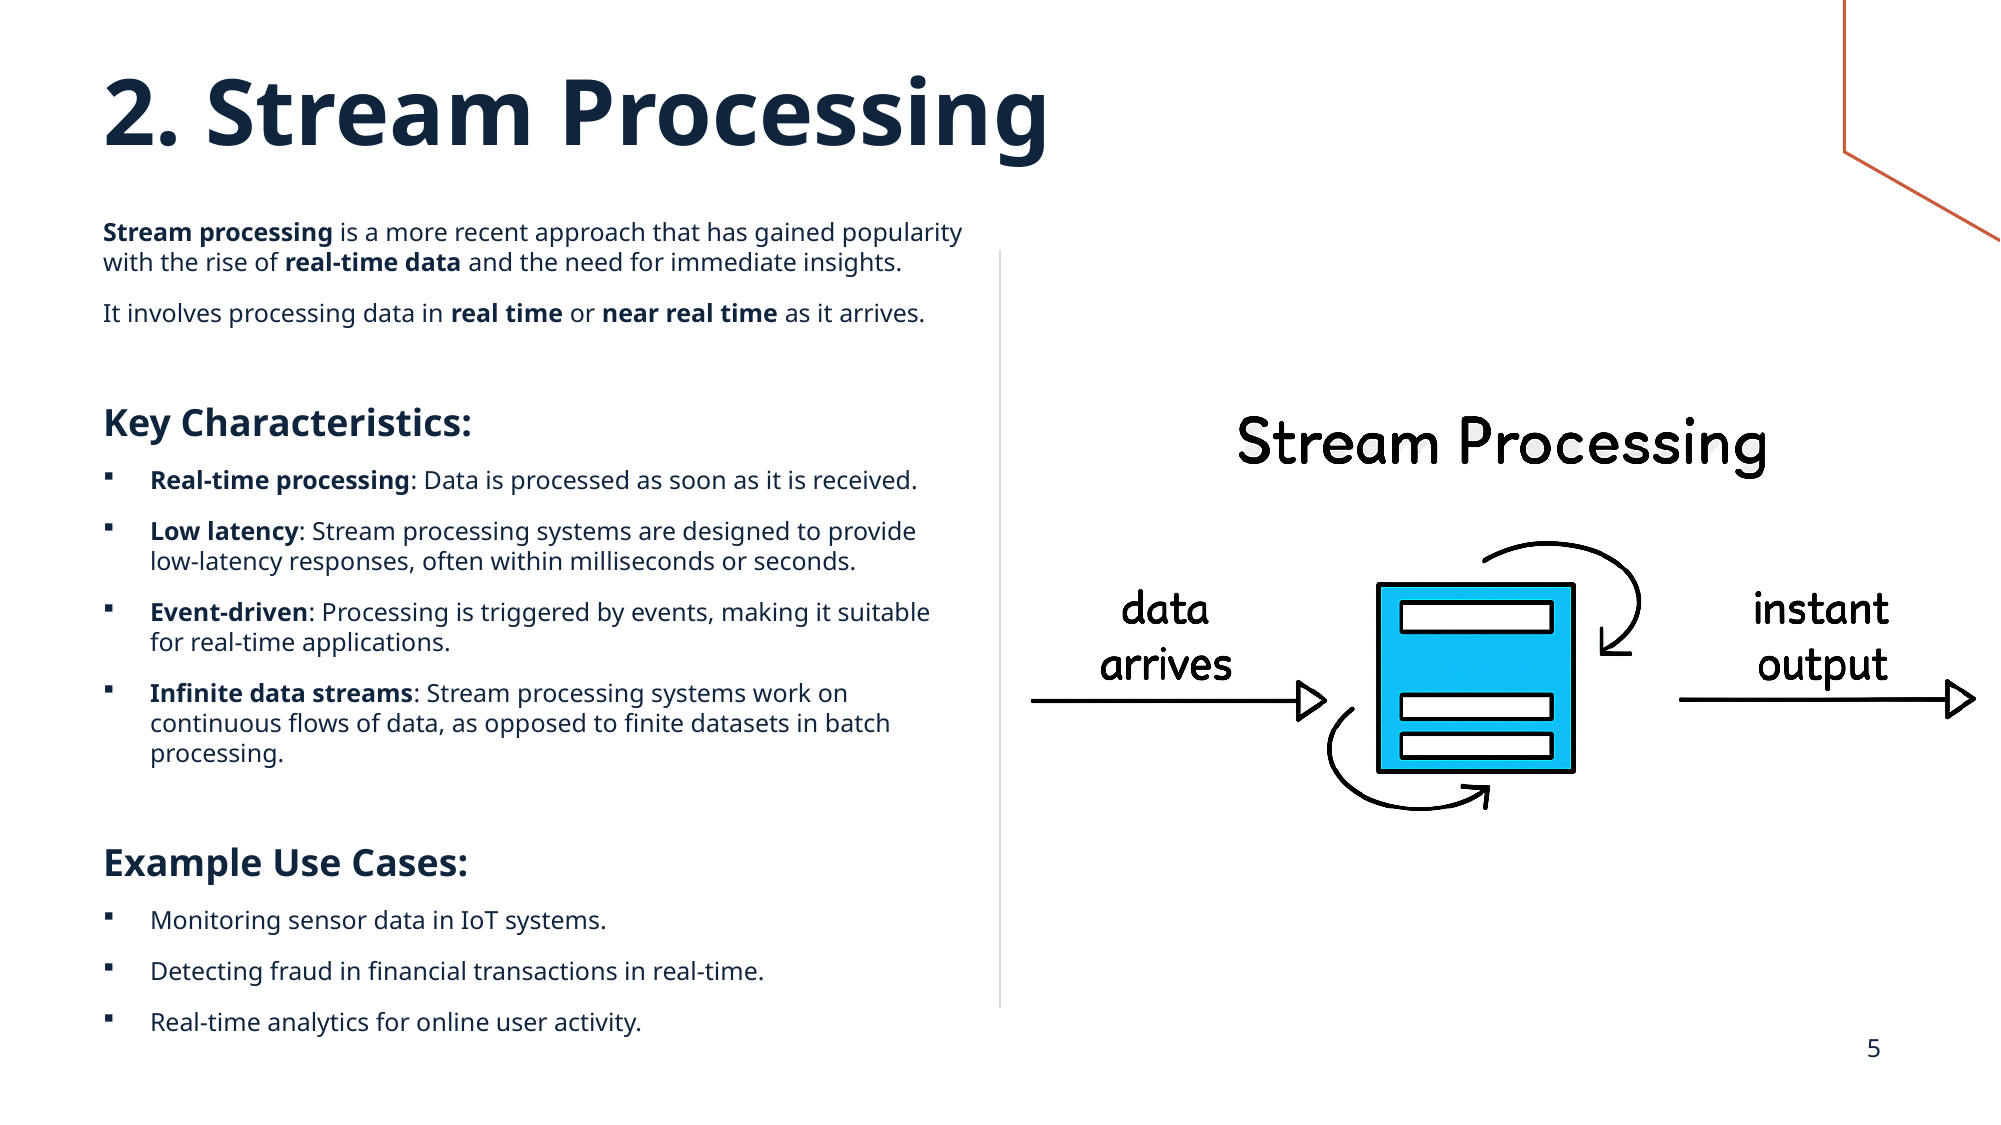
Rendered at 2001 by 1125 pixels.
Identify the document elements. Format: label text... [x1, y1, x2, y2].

list Stream processing is a more recent approach that has gained popularity with the rise of real-time data and the need for immediate insights. It involves processing data in real time or near real time as it arrives. Key Characteristics: Real-time processing: Data is processed as soon as it is received. Low latency: Stream processing systems are designed to provide low-latency responses, often within milliseconds or seconds. Event-driven: Processing is triggered by events, making it suitable for real-time applications. Infinite data streams: Stream processing systems work on continuous flows of data, as opposed to finite datasets in batch processing. Example Use Cases: Monitoring sensor data in IoT systems. Detecting fraud in financial transactions in real-time. Real-time analytics for online user activity. [88, 209, 987, 1084]
title 2. Stream Processing [88, 41, 1762, 191]
text_box [1844, 0, 2000, 241]
picture [1013, 250, 1993, 946]
slide_number 5 [1836, 1020, 1912, 1080]
